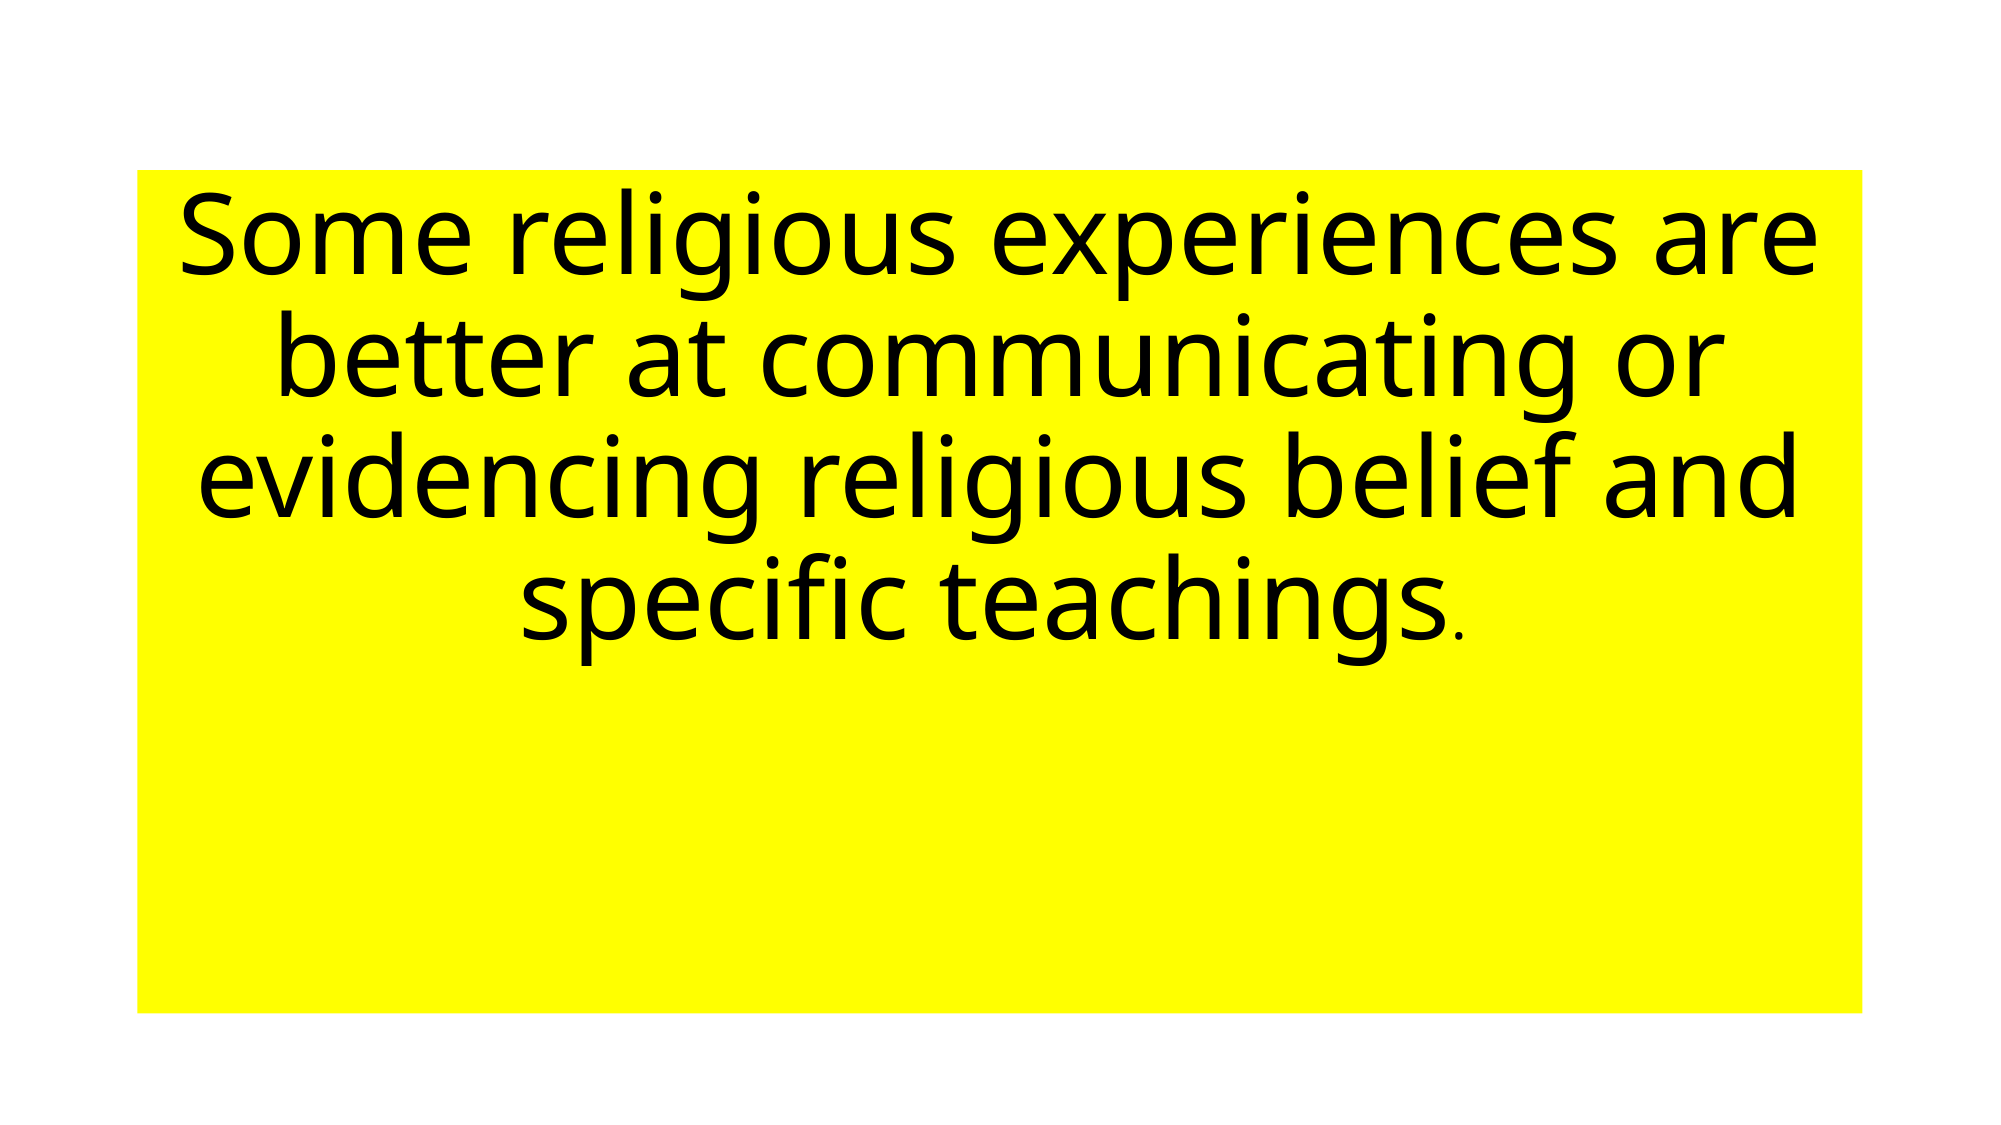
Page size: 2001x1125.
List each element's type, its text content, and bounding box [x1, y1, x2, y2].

list Some religious experiences are better at communicating or evidencing religious belief and specific teachings. [137, 170, 1863, 1014]
